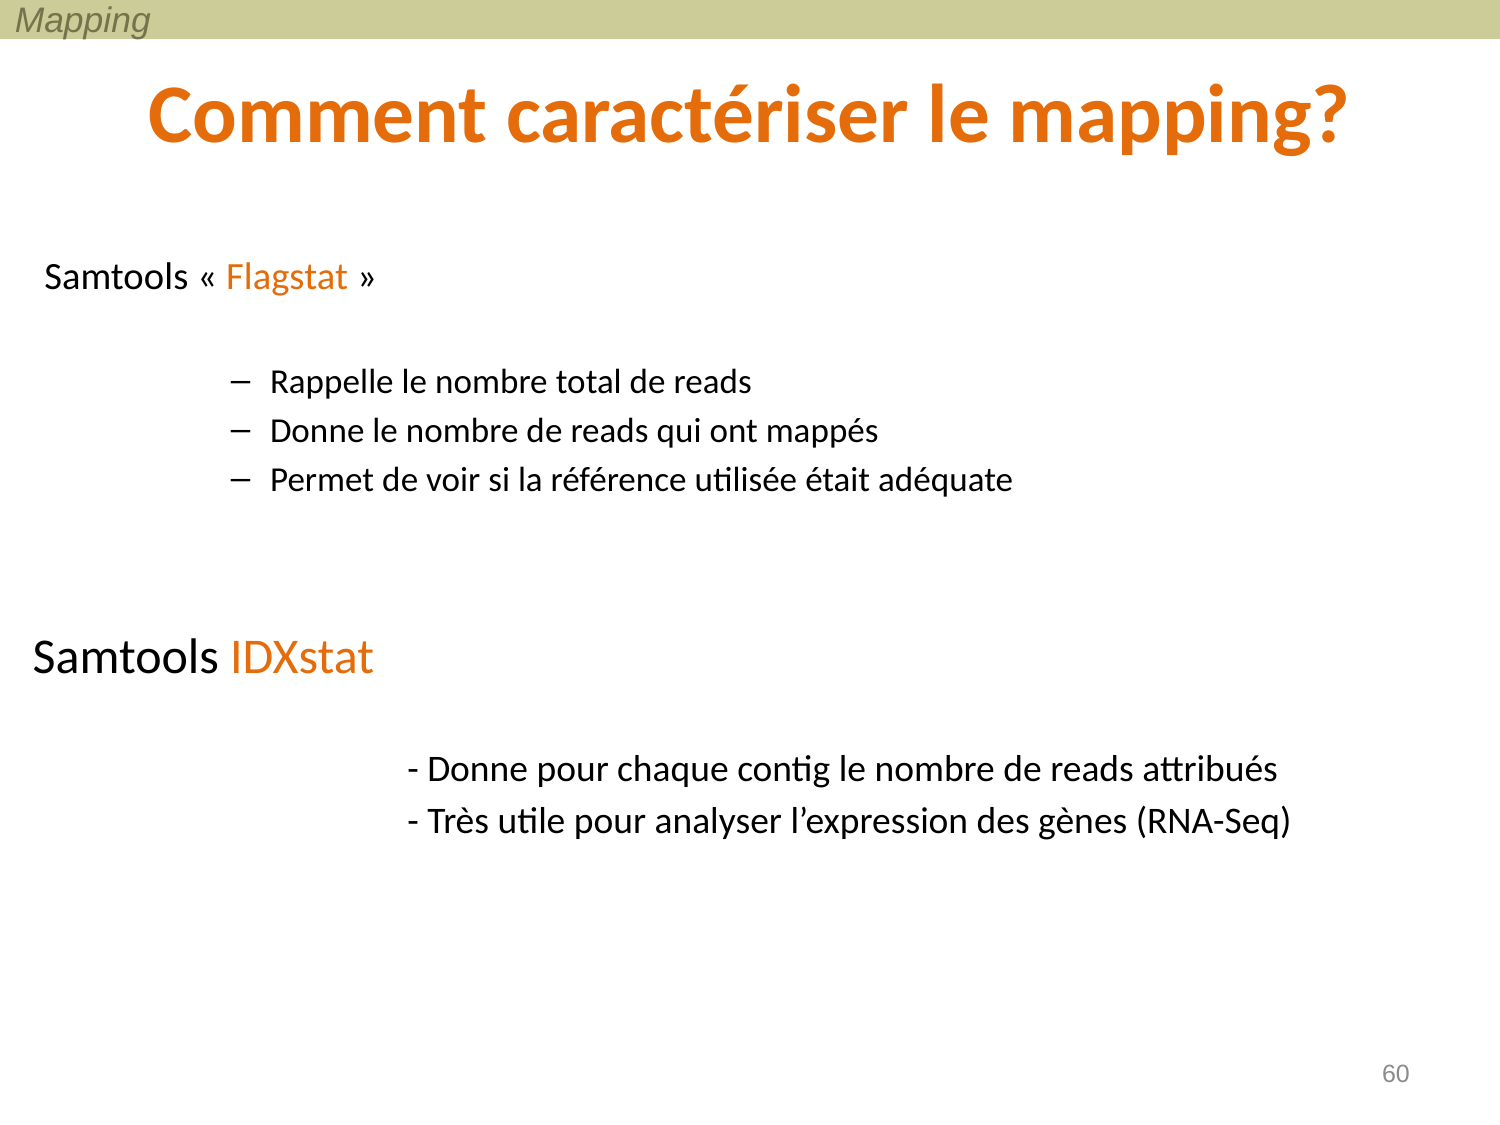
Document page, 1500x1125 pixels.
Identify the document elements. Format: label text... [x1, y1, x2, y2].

text_box Samtools IDXstat - Donne pour chaque contig le nombre de reads attribués - Très utile pour analyser l’expression des gènes (RNA-Seq) [17, 538, 1500, 894]
list Samtools « Flagstat » Rappelle le nombre total de reads Donne le nombre de reads qui ont mappés Permet de voir si la référence utilisée était adéquate [29, 243, 1400, 538]
text_box Mapping [0, 0, 1500, 36]
slide_number 60 [1074, 1042, 1425, 1103]
title Comment caractériser le mapping? [75, 45, 1425, 173]
